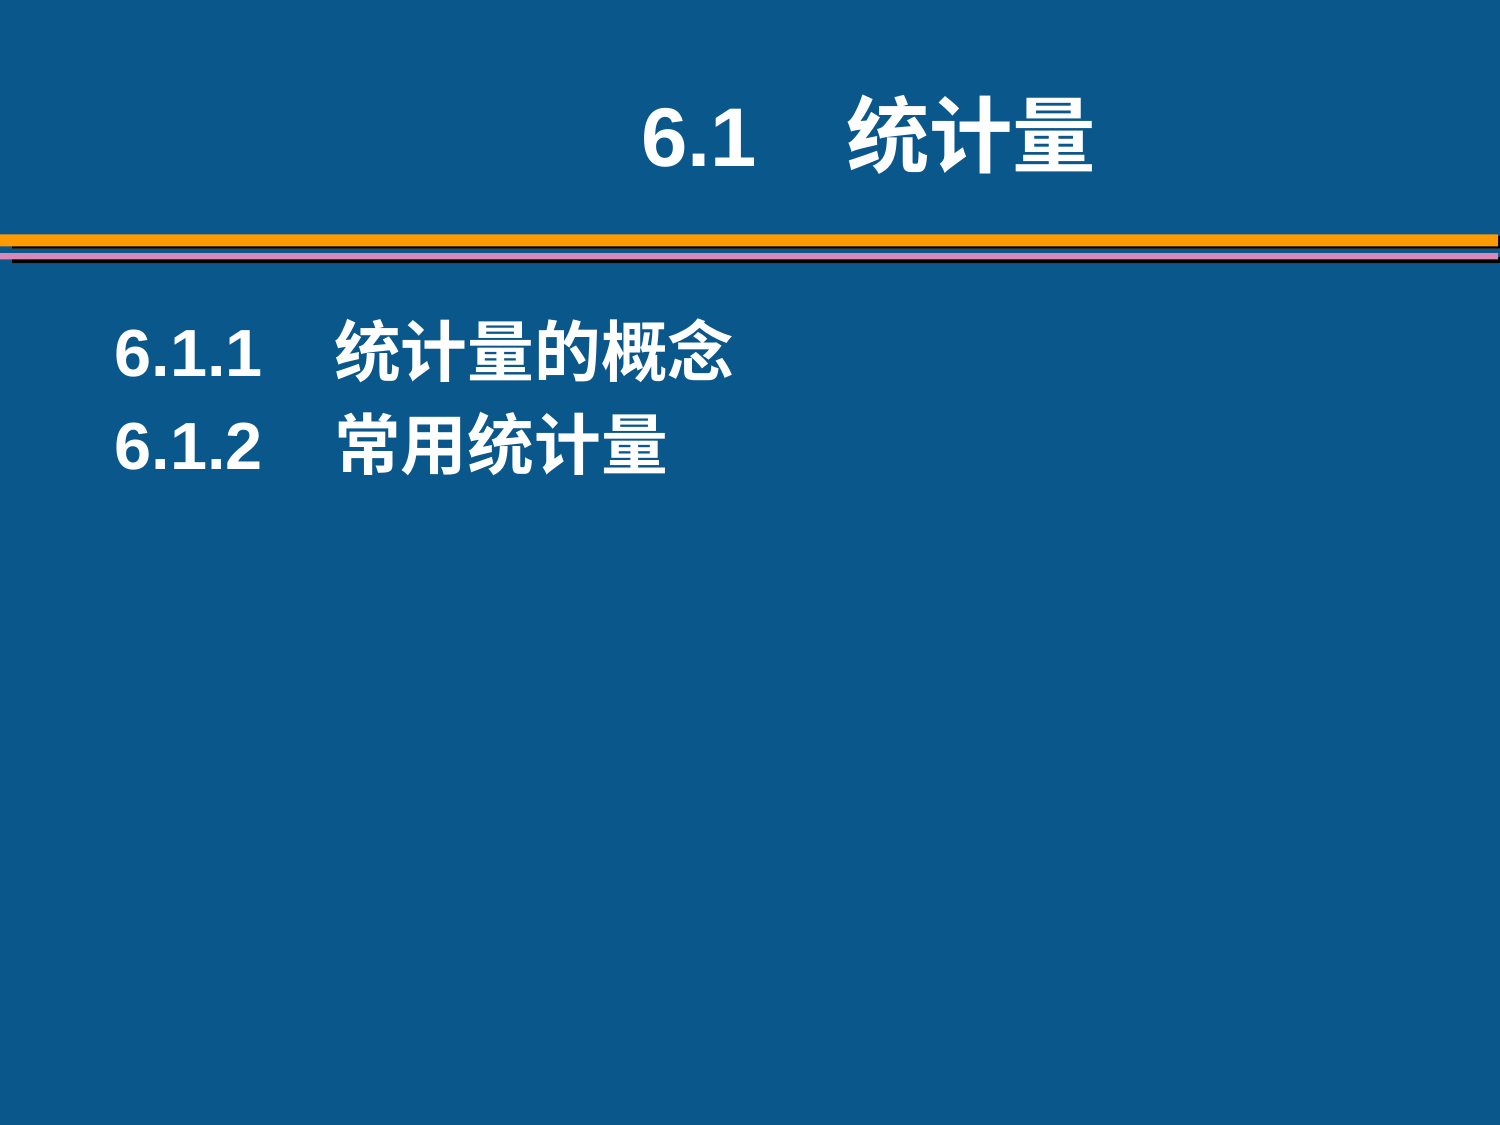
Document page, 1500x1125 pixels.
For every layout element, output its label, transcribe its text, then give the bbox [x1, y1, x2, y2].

text_box 6.1 统计量 [312, 50, 1425, 225]
text_box 6.1.1 统计量的概念 6.1.2 常用统计量 [99, 302, 1438, 1000]
